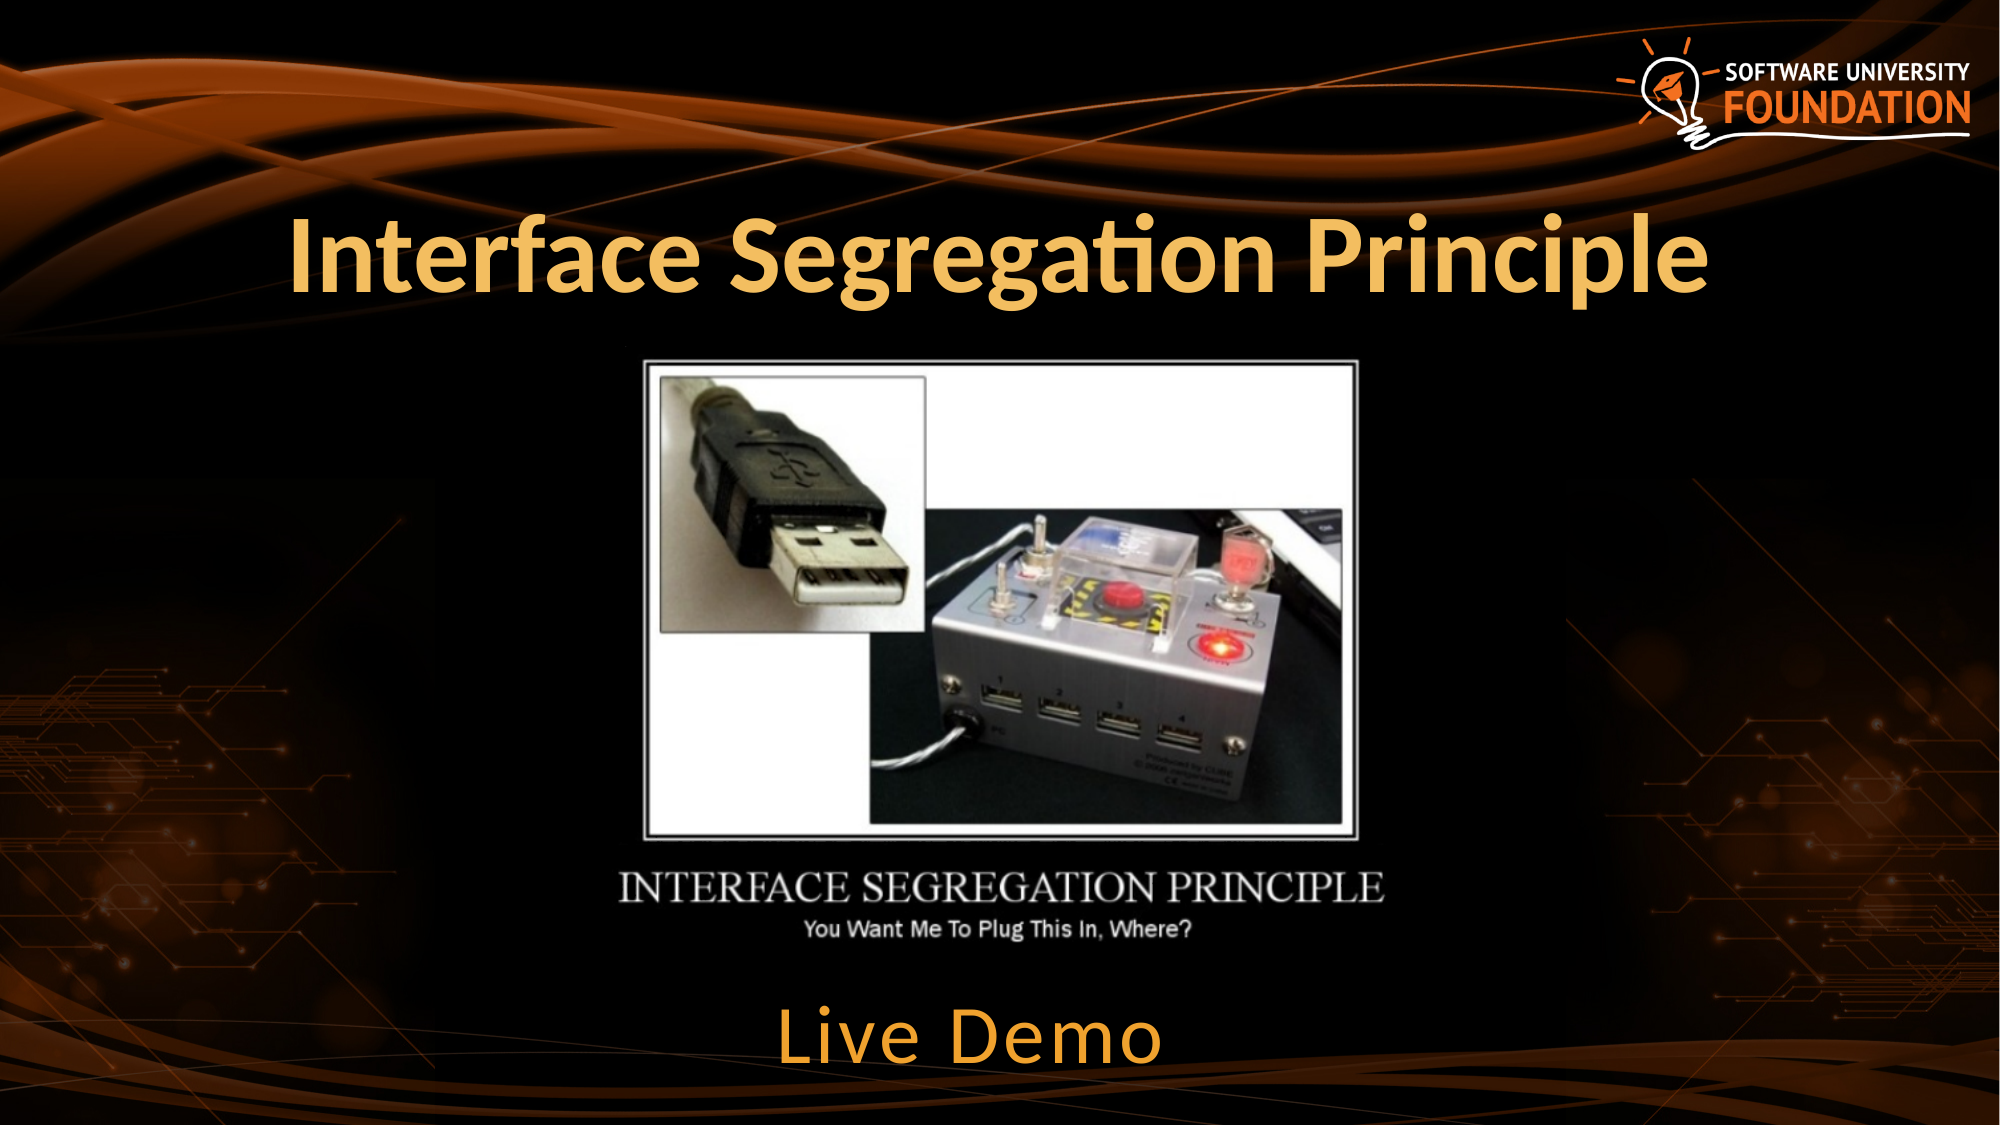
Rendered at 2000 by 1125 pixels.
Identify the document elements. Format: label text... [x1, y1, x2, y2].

subtitle Live Demo [237, 969, 1704, 1088]
picture [0, 0, 2000, 1125]
title Interface Segregation Principle [162, 187, 1838, 323]
